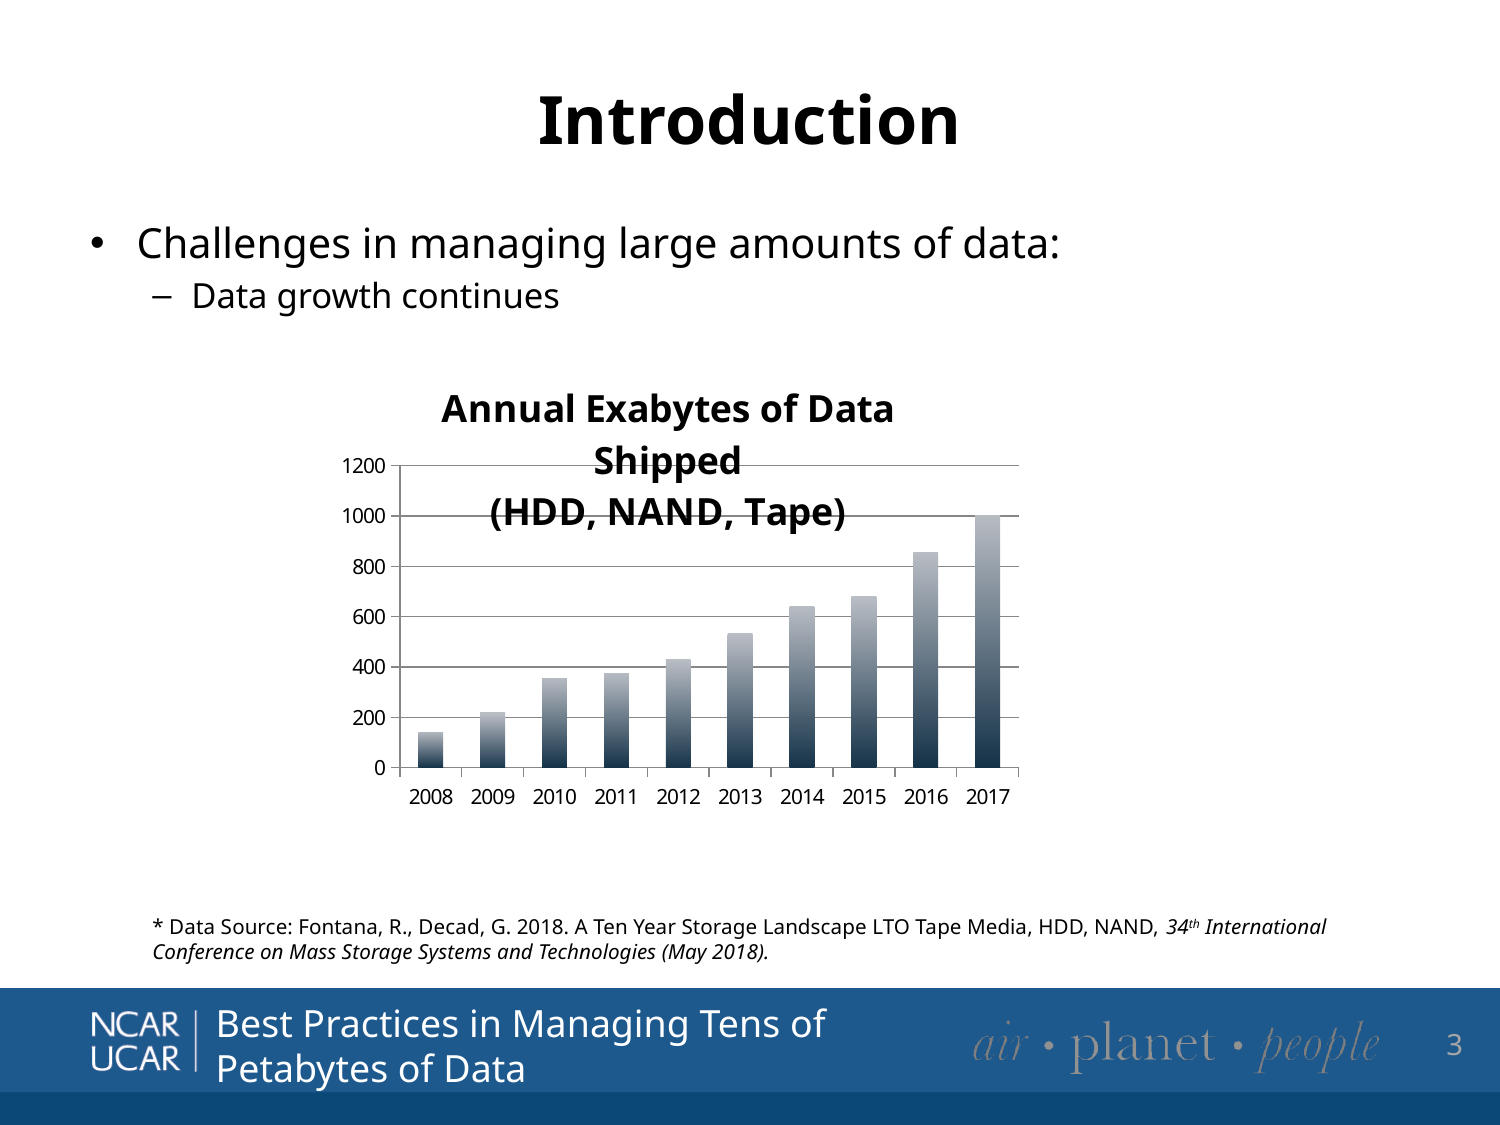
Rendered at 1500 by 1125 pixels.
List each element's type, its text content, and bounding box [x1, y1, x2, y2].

picture [0, 988, 1500, 1125]
list Challenges in managing large amounts of data: Data growth continues * Data Source: Fontana, R., Decad, G. 2018. A Ten Year Storage Landscape LTO Tape Media, HDD, NAND, 34th International Conference on Mass Storage Systems and Technologies (May 2018). [75, 209, 1425, 978]
slide_number 3 [1128, 1016, 1479, 1077]
title Introduction [75, 45, 1425, 191]
chart [323, 370, 1074, 821]
